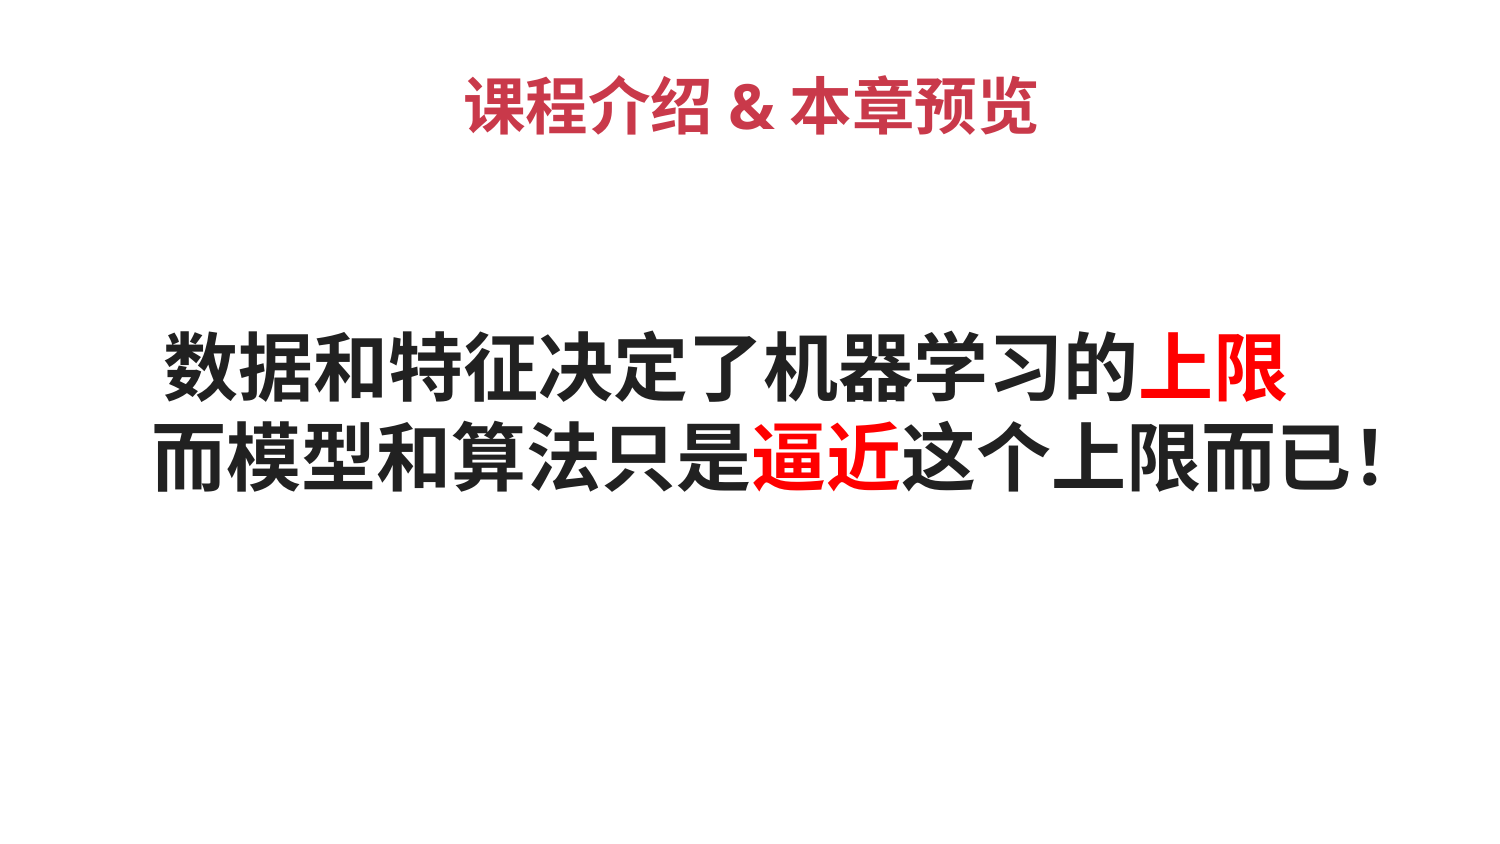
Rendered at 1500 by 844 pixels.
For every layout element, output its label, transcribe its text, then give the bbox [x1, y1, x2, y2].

text_box 课程介绍&本章预览 [448, 59, 1056, 150]
list 数据和特征决定了机器学习的上限 而模型和算法只是逼近这个上限而已！ [111, 279, 1392, 541]
